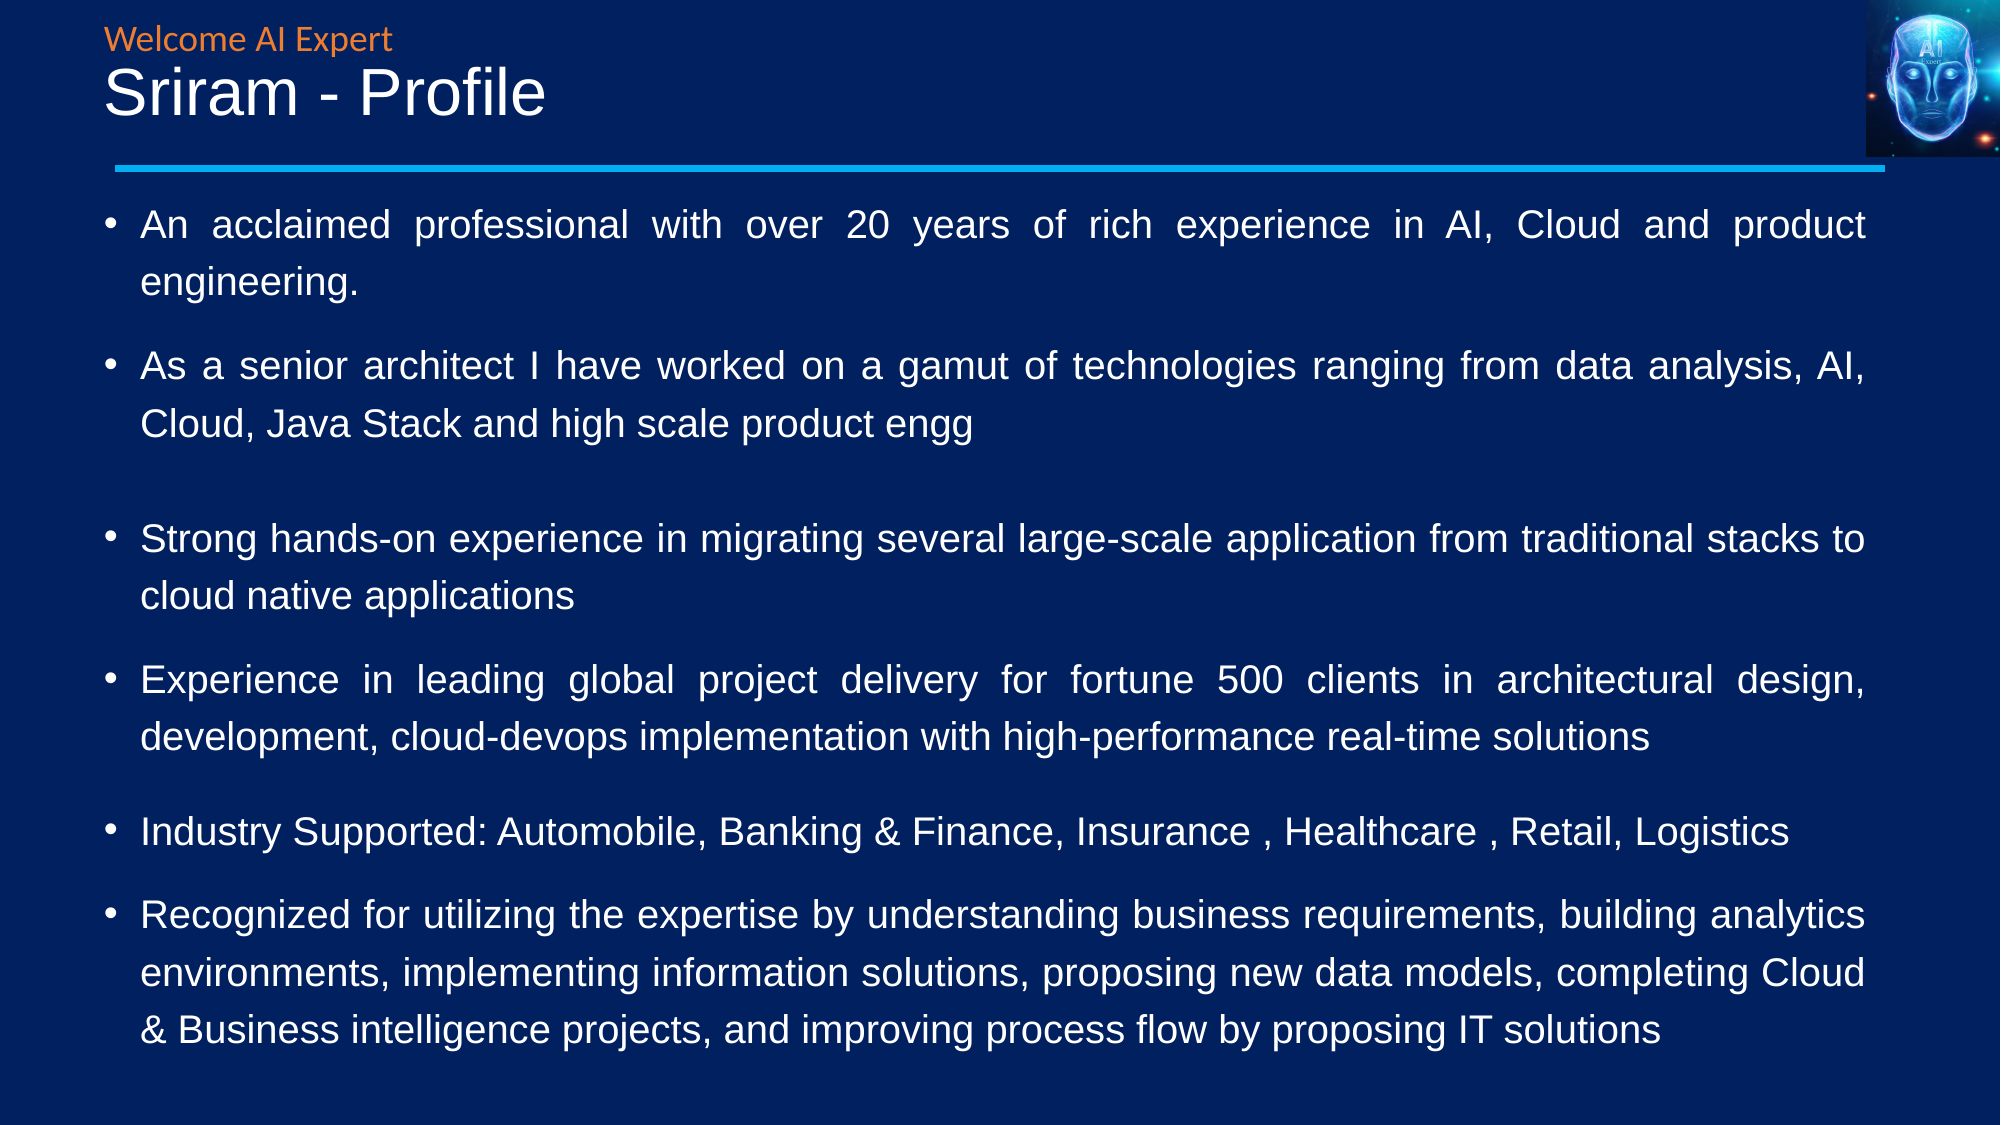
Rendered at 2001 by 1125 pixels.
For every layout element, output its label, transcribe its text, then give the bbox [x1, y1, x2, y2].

text_box Welcome AI Expert [89, 6, 688, 67]
title Sriram - Profile [89, 34, 1866, 154]
picture [1866, 0, 2000, 157]
list An acclaimed professional with over 20 years of rich experience in AI, Cloud and product engineering. As a senior architect I have worked on a gamut of technologies ranging from data analysis, AI, Cloud, Java Stack and high scale product engg Strong hands-on experience in migrating several large-scale application from traditional stacks to cloud native applications Experience in leading global project delivery for fortune 500 clients in architectural design, development, cloud-devops implementation with high-performance real-time solutions Industry Supported: Automobile, Banking & Finance, Insurance , Healthcare , Retail, Logistics Recognized for utilizing the expertise by understanding business requirements, building analytics environments, implementing information solutions, proposing new data models, completing Cloud & Business intelligence projects, and improving process flow by proposing IT solutions [89, 181, 1885, 1079]
text_box [115, 165, 1885, 172]
